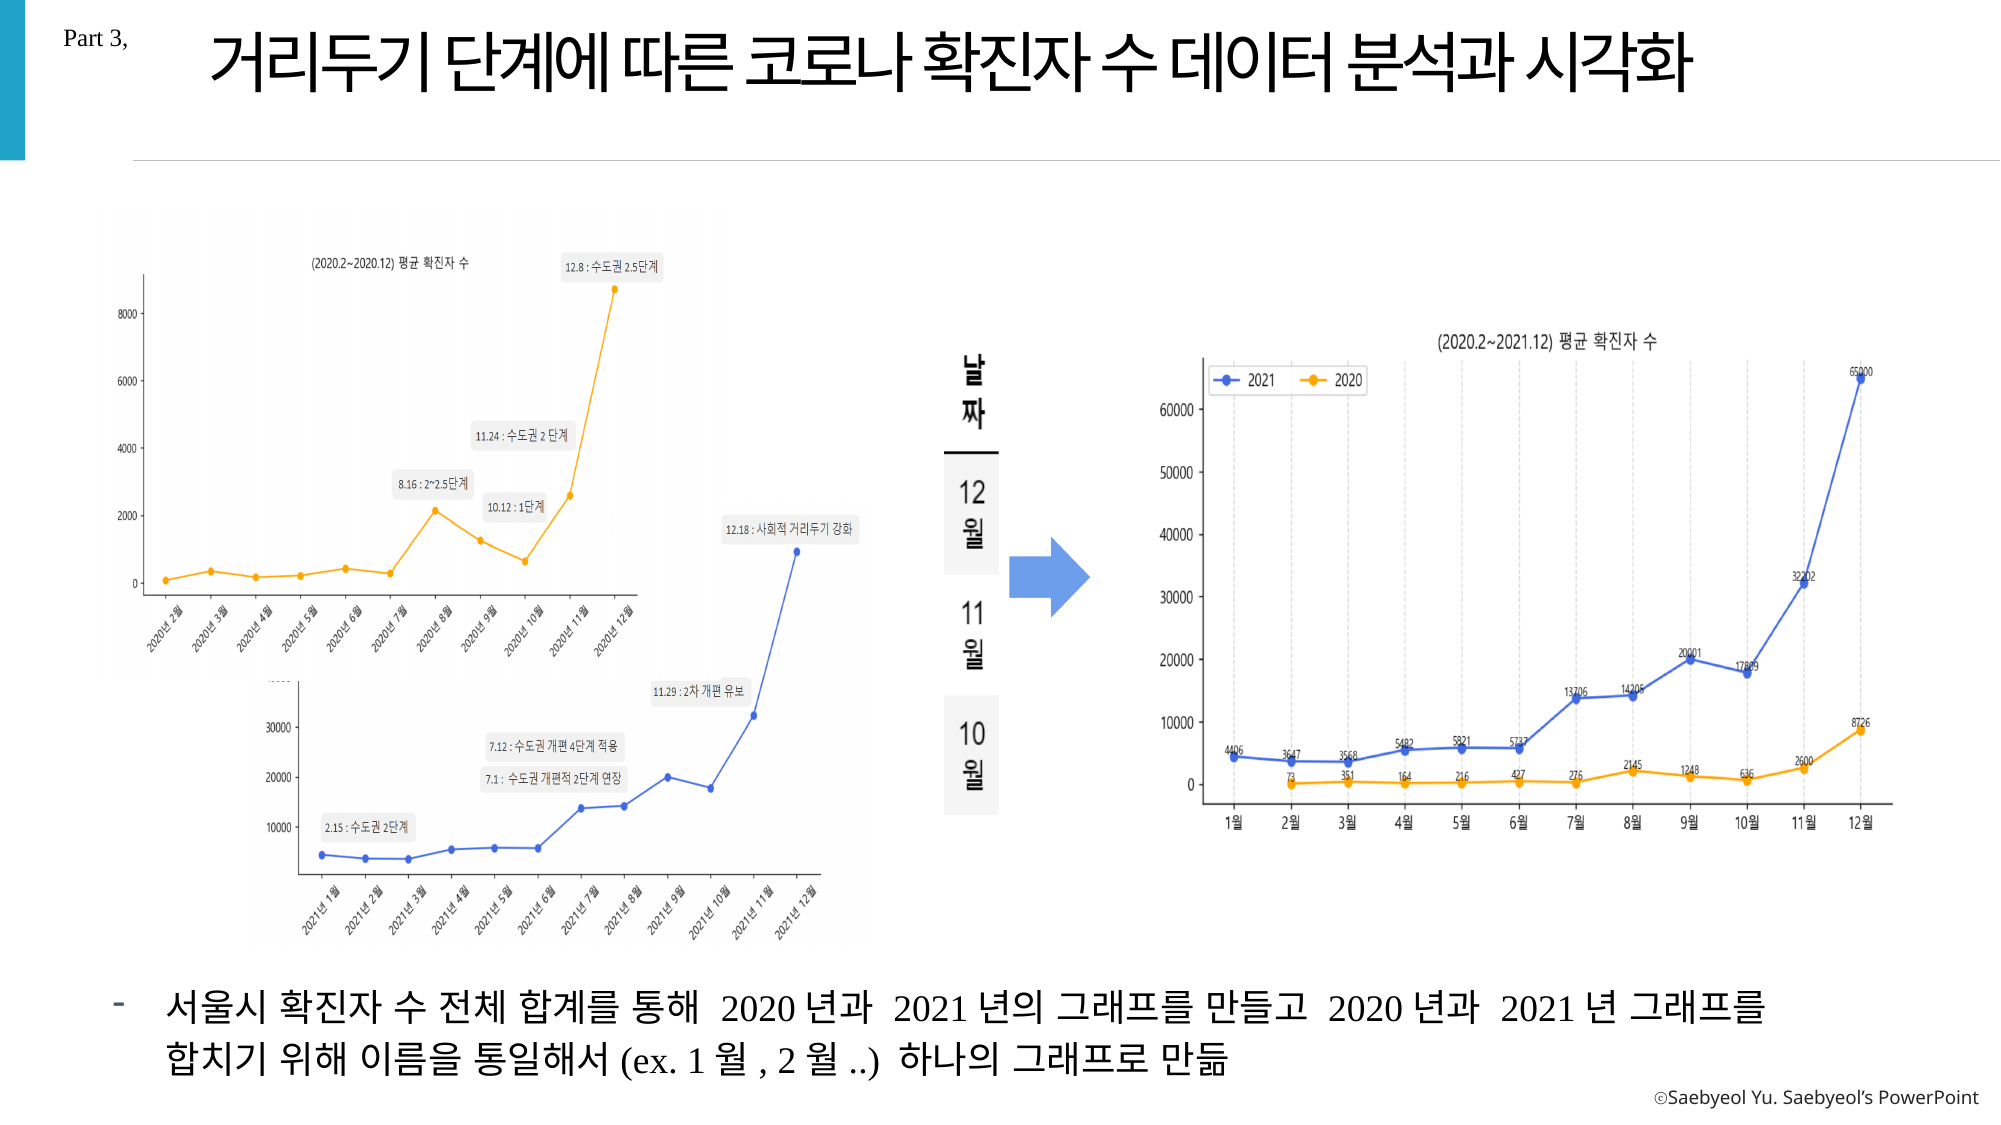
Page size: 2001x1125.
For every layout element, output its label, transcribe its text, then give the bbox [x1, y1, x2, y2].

picture [99, 205, 866, 951]
text_box [0, 0, 26, 161]
picture [1148, 306, 1901, 849]
picture [944, 339, 1004, 815]
text_box Part 3, [48, 13, 150, 59]
text_box 거리두기 단계에 따른 코로나 확진자 수 데이터 분석과 시각화 [193, 13, 1711, 109]
text_box 서울시 확진자 수 전체 합계를 통해 2020년과 2021년의 그래프를 만들고 2020년과 2021년 그래프를 합치기 위해 이름을 통일해서(ex. 1월, 2월..) 하나의 그래프로 만듦 [76, 969, 1814, 1088]
text_box [1008, 534, 1092, 621]
